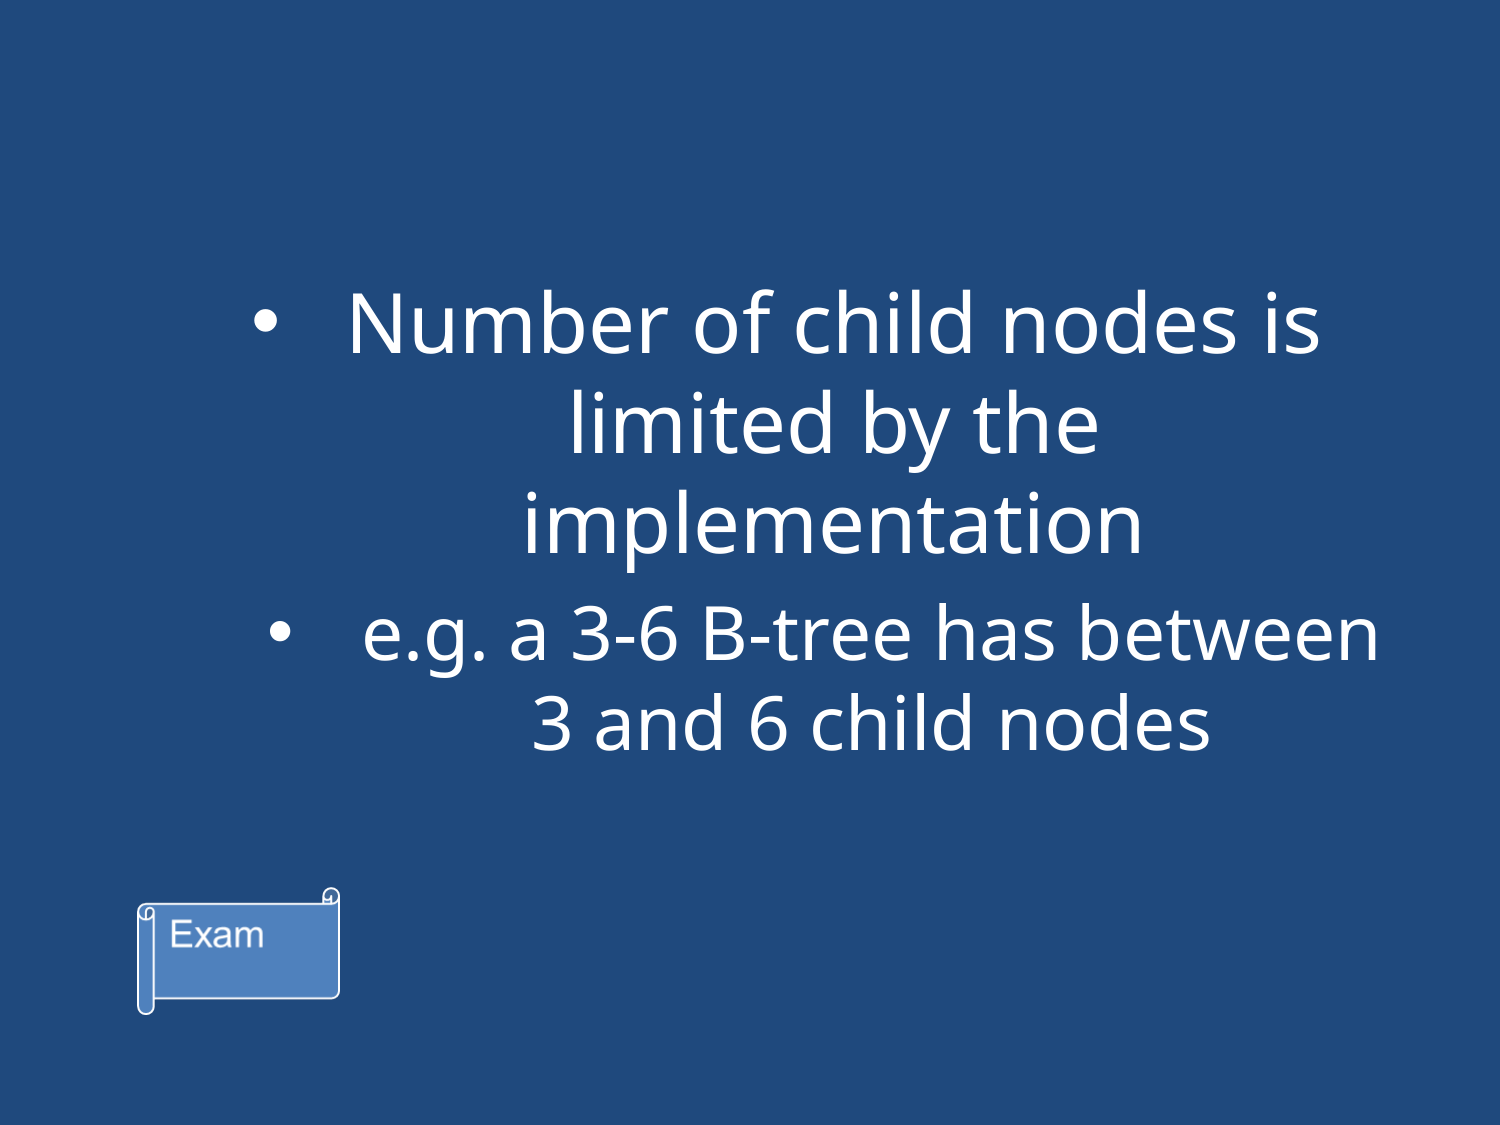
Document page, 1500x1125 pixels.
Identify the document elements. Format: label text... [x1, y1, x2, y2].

picture [137, 887, 340, 1015]
list Number of child nodes is limited by the implementation e.g. a 3-6 B-tree has between 3 and 6 child nodes [75, 262, 1425, 1005]
